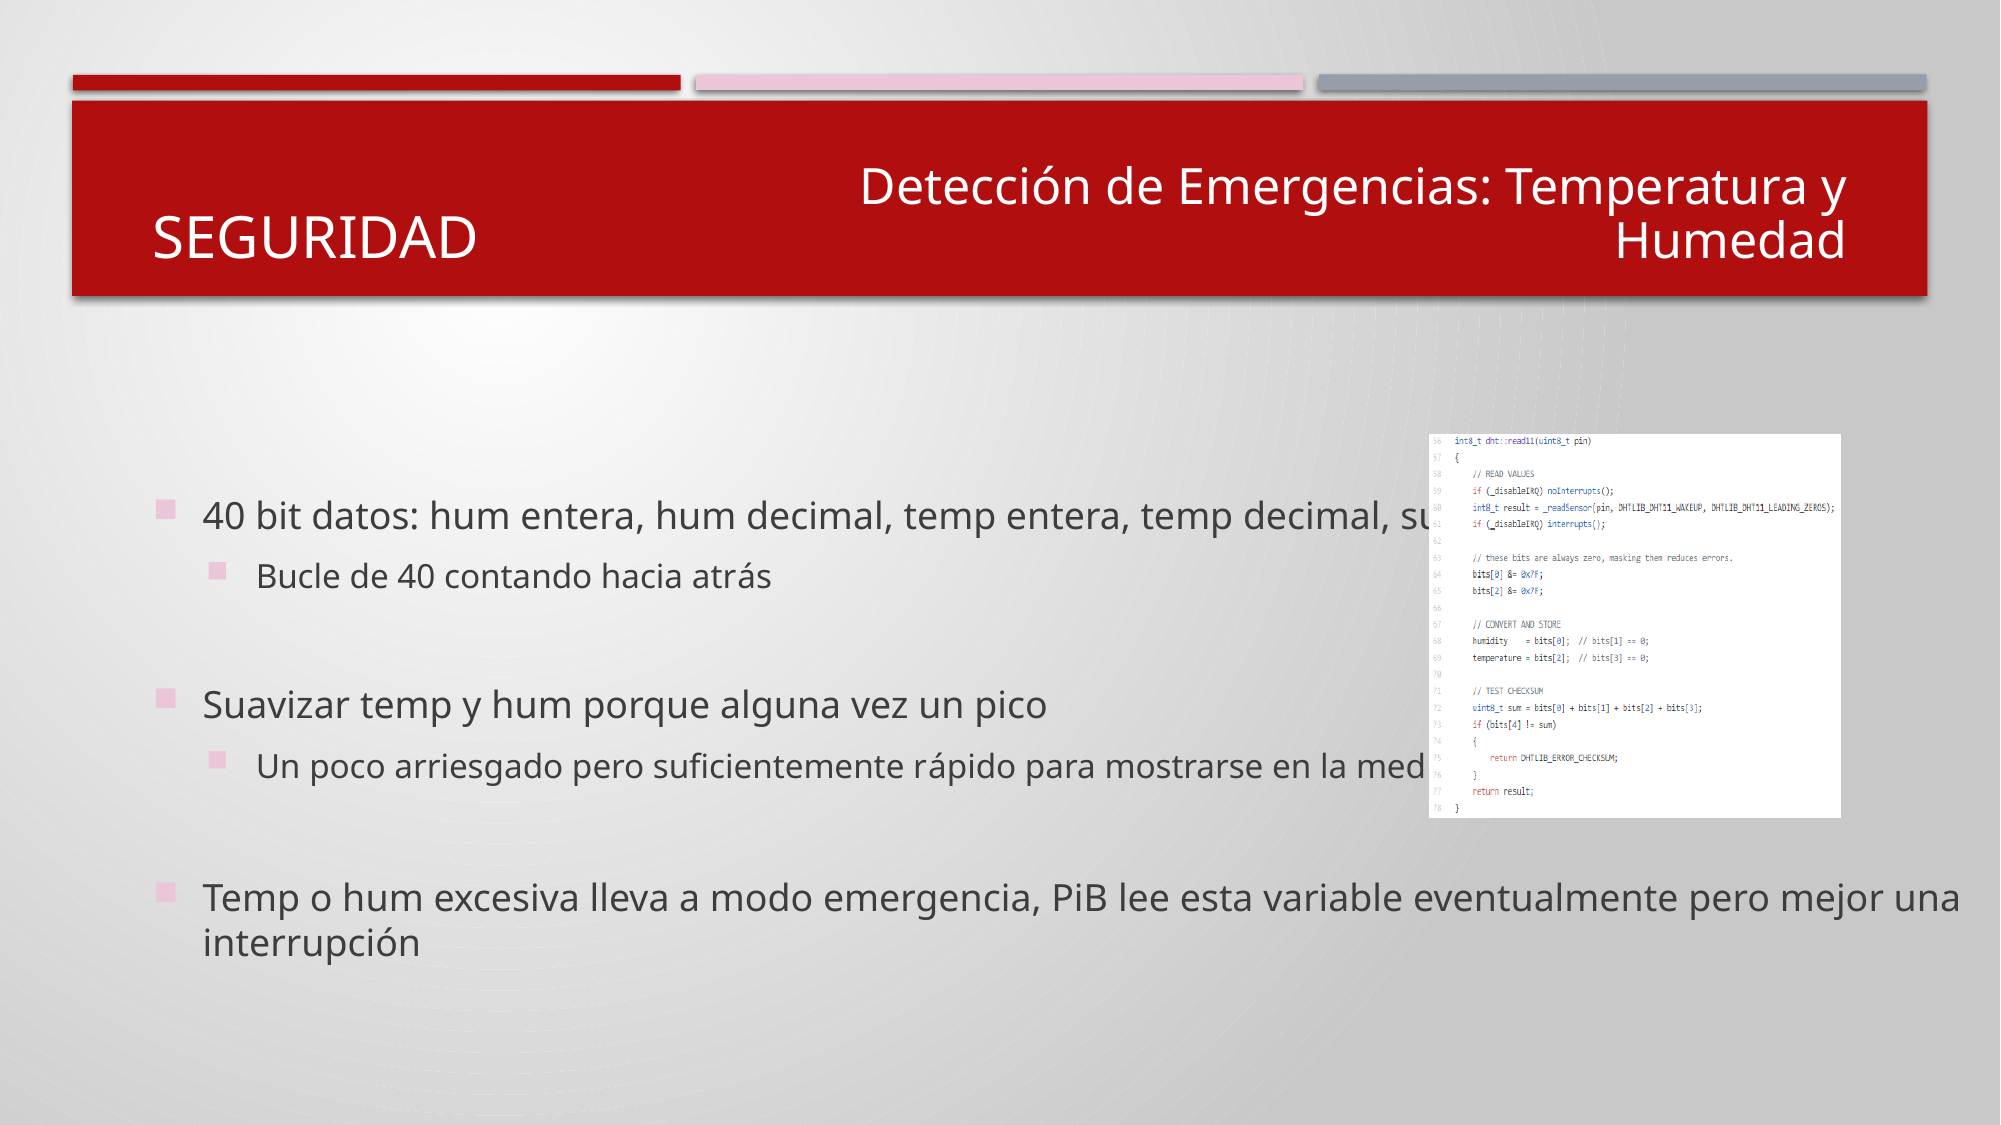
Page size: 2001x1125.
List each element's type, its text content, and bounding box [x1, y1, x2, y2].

text_box Detección de Emergencias: Temperatura y Humedad [730, 59, 1863, 278]
list 40 bit datos: hum entera, hum decimal, temp entera, temp decimal, suma Bucle de 40 contando hacia atrás Suavizar temp y hum porque alguna vez un pico Un poco arriesgado pero suficientemente rápido para mostrarse en la media Temp o hum excesiva lleva a modo emergencia, PiB lee esta variable eventualmente pero mejor una interrupción [137, 299, 2000, 1125]
title Seguridad [137, 59, 730, 278]
picture [1429, 433, 1841, 819]
